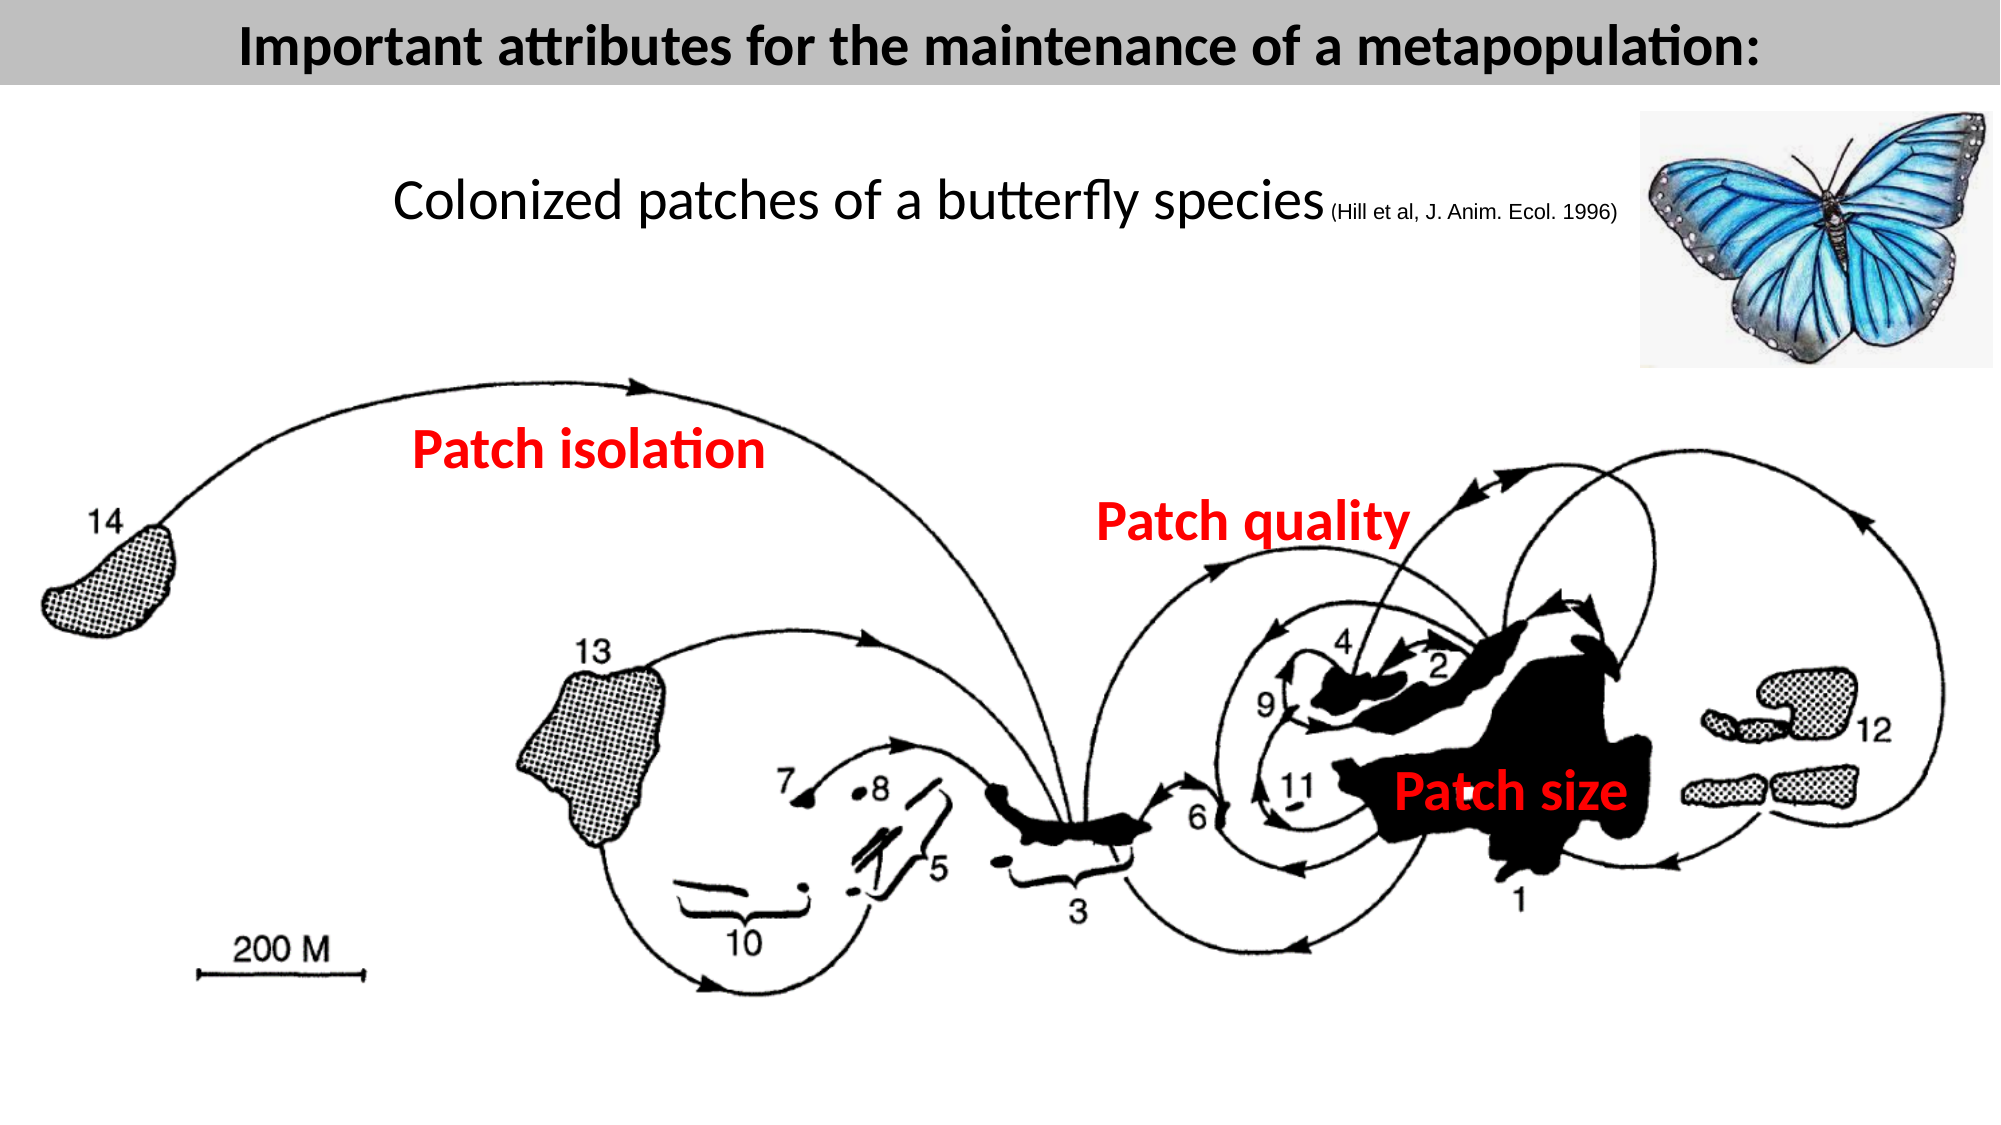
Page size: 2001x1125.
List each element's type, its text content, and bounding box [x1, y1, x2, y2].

picture [6, 93, 2000, 1010]
text_box Important attributes for the maintenance of a metapopulation: [0, 0, 2000, 85]
text_box Colonized patches of a butterfly species (Hill et al, J. Anim. Ecol. 1996) [255, 153, 1635, 239]
